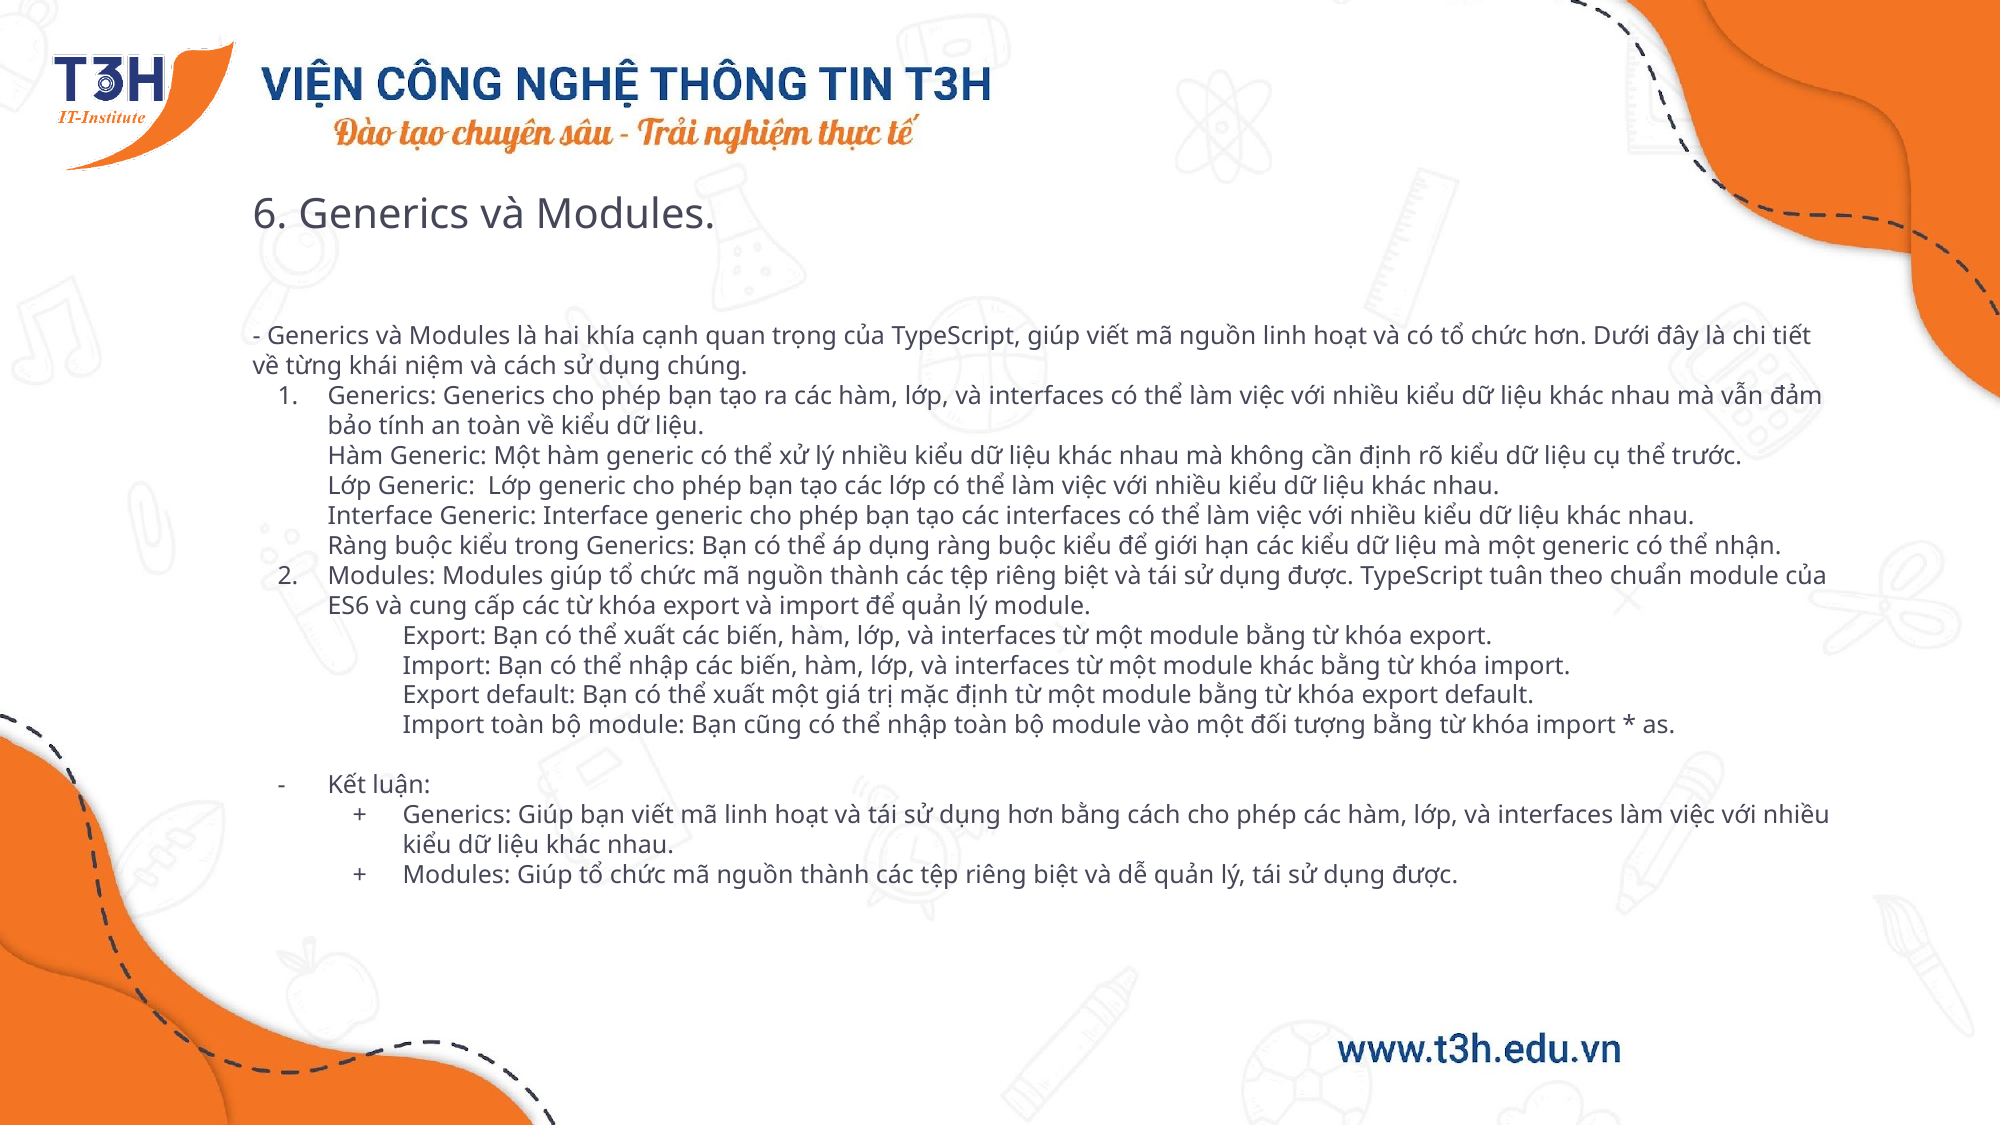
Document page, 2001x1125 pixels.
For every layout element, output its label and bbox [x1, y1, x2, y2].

picture [0, 0, 2000, 1125]
text_box [351, 257, 484, 376]
